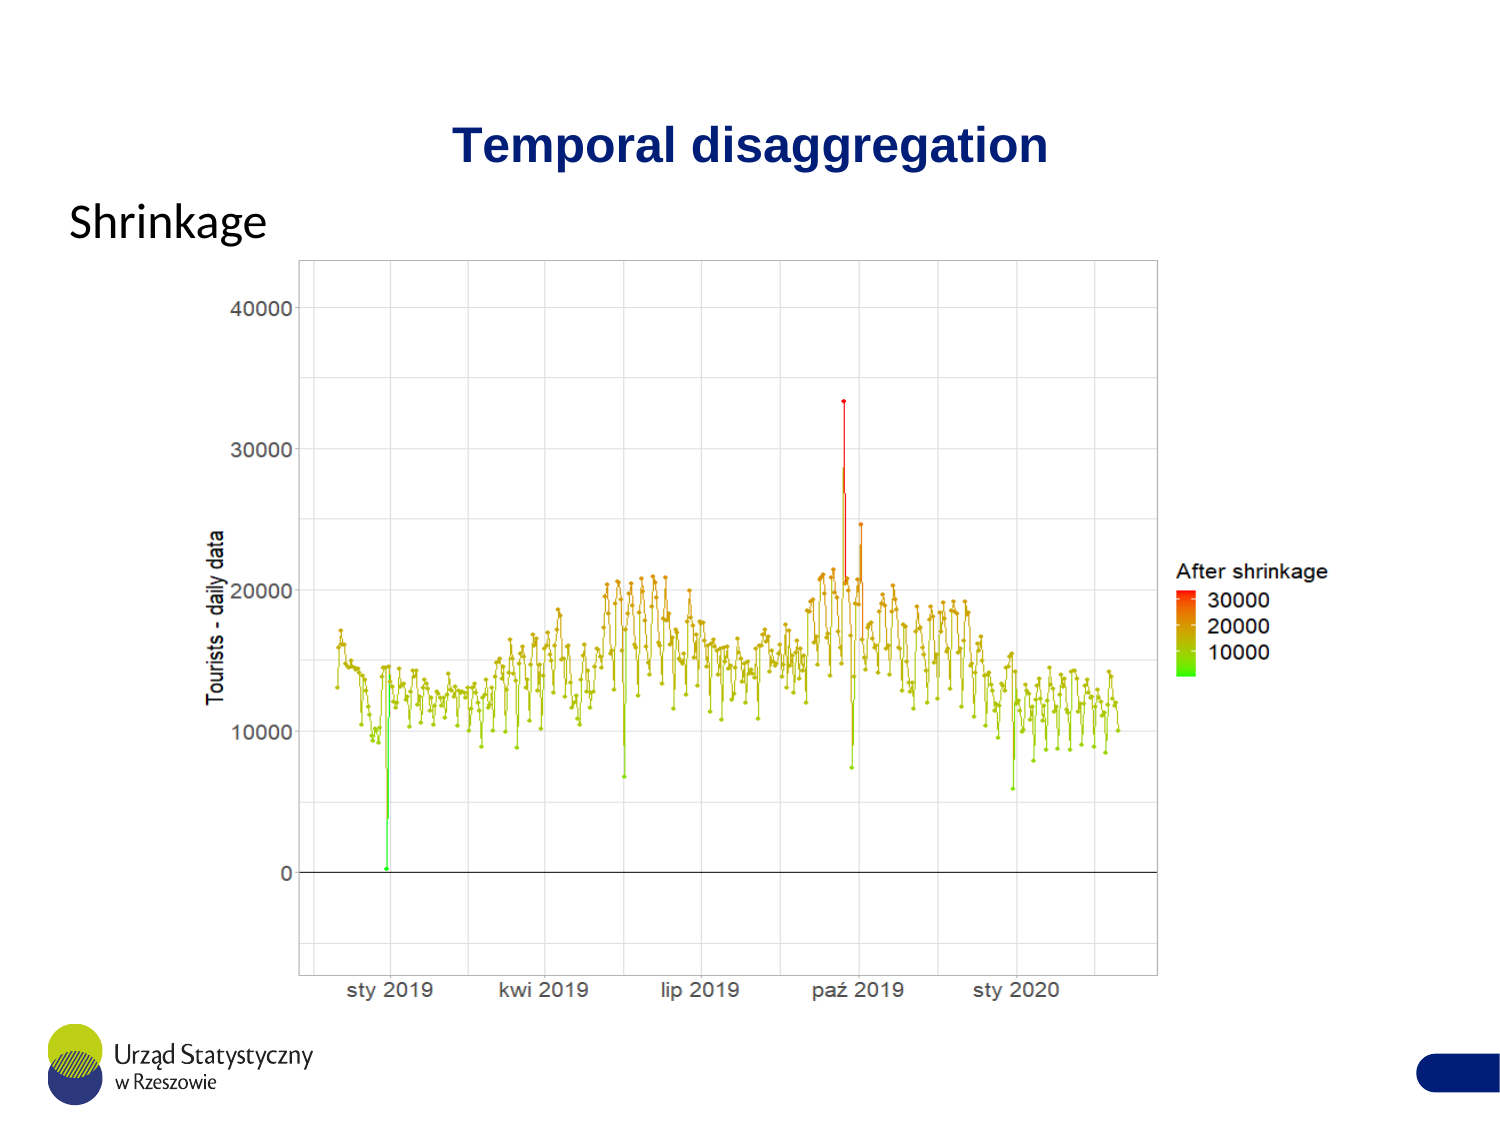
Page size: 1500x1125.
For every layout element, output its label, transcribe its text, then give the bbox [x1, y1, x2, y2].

text_box Shrinkage [54, 181, 1408, 317]
title Temporal disaggregation [35, 23, 1453, 142]
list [198, 255, 1341, 1006]
